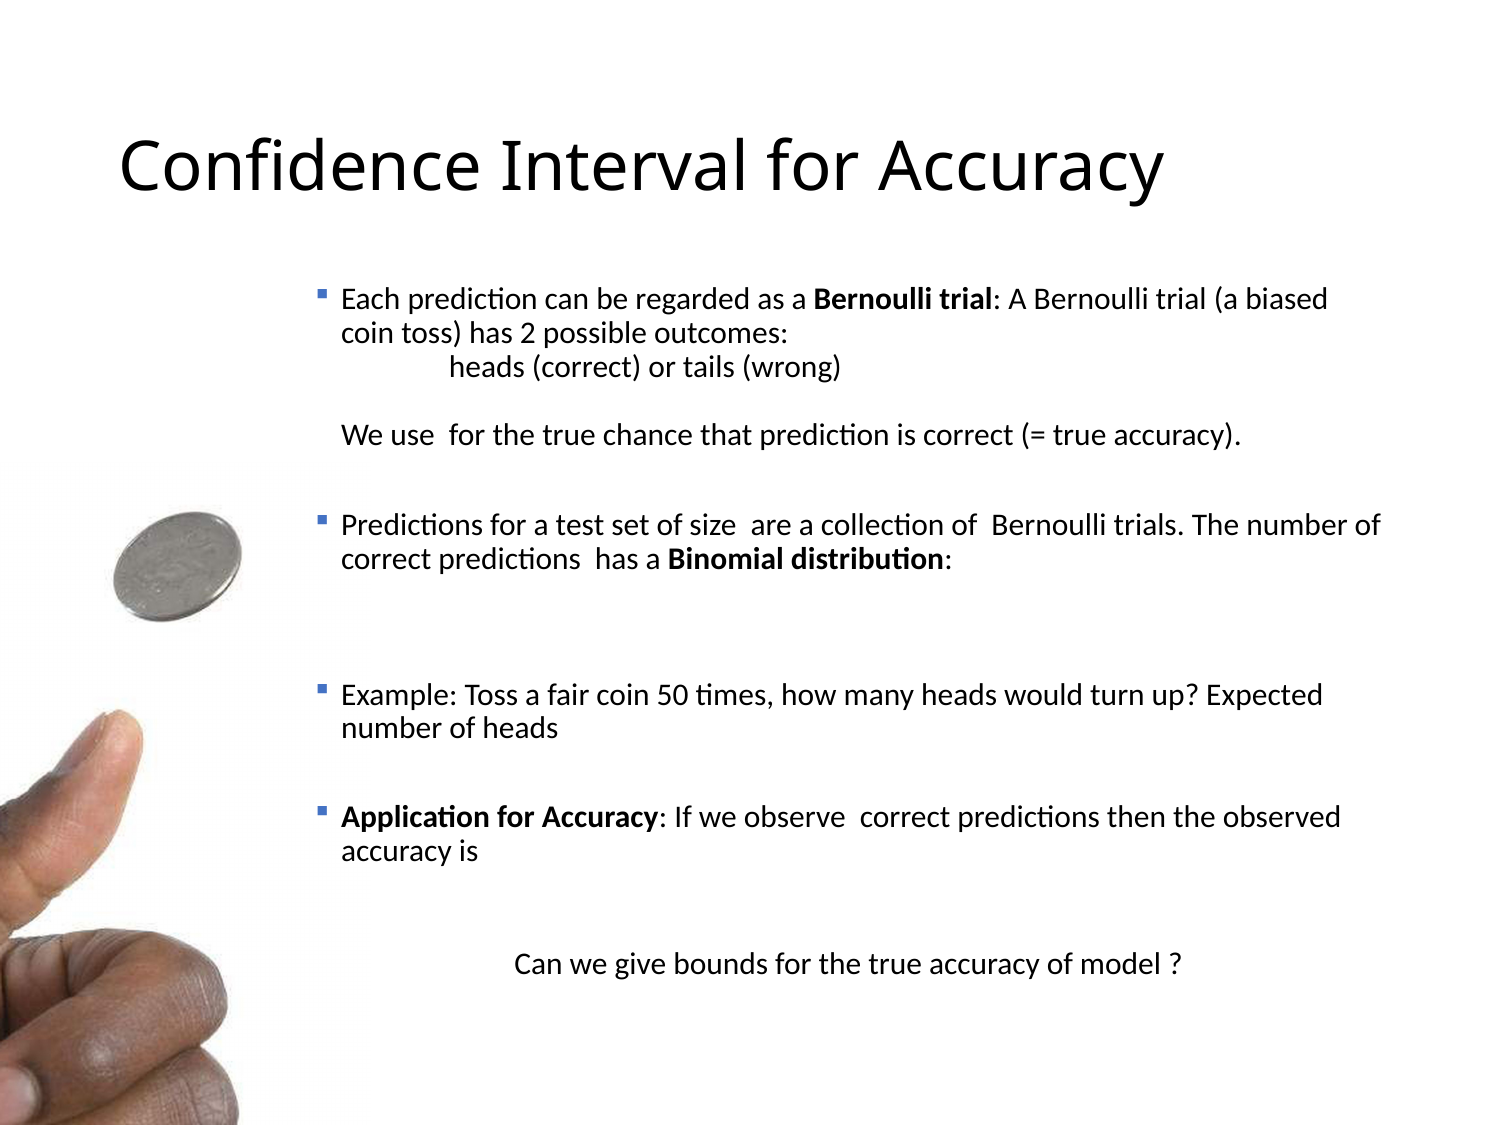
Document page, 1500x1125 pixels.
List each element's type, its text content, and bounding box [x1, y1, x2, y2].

title Confidence Interval for Accuracy [103, 59, 1397, 278]
picture [0, 462, 371, 1125]
